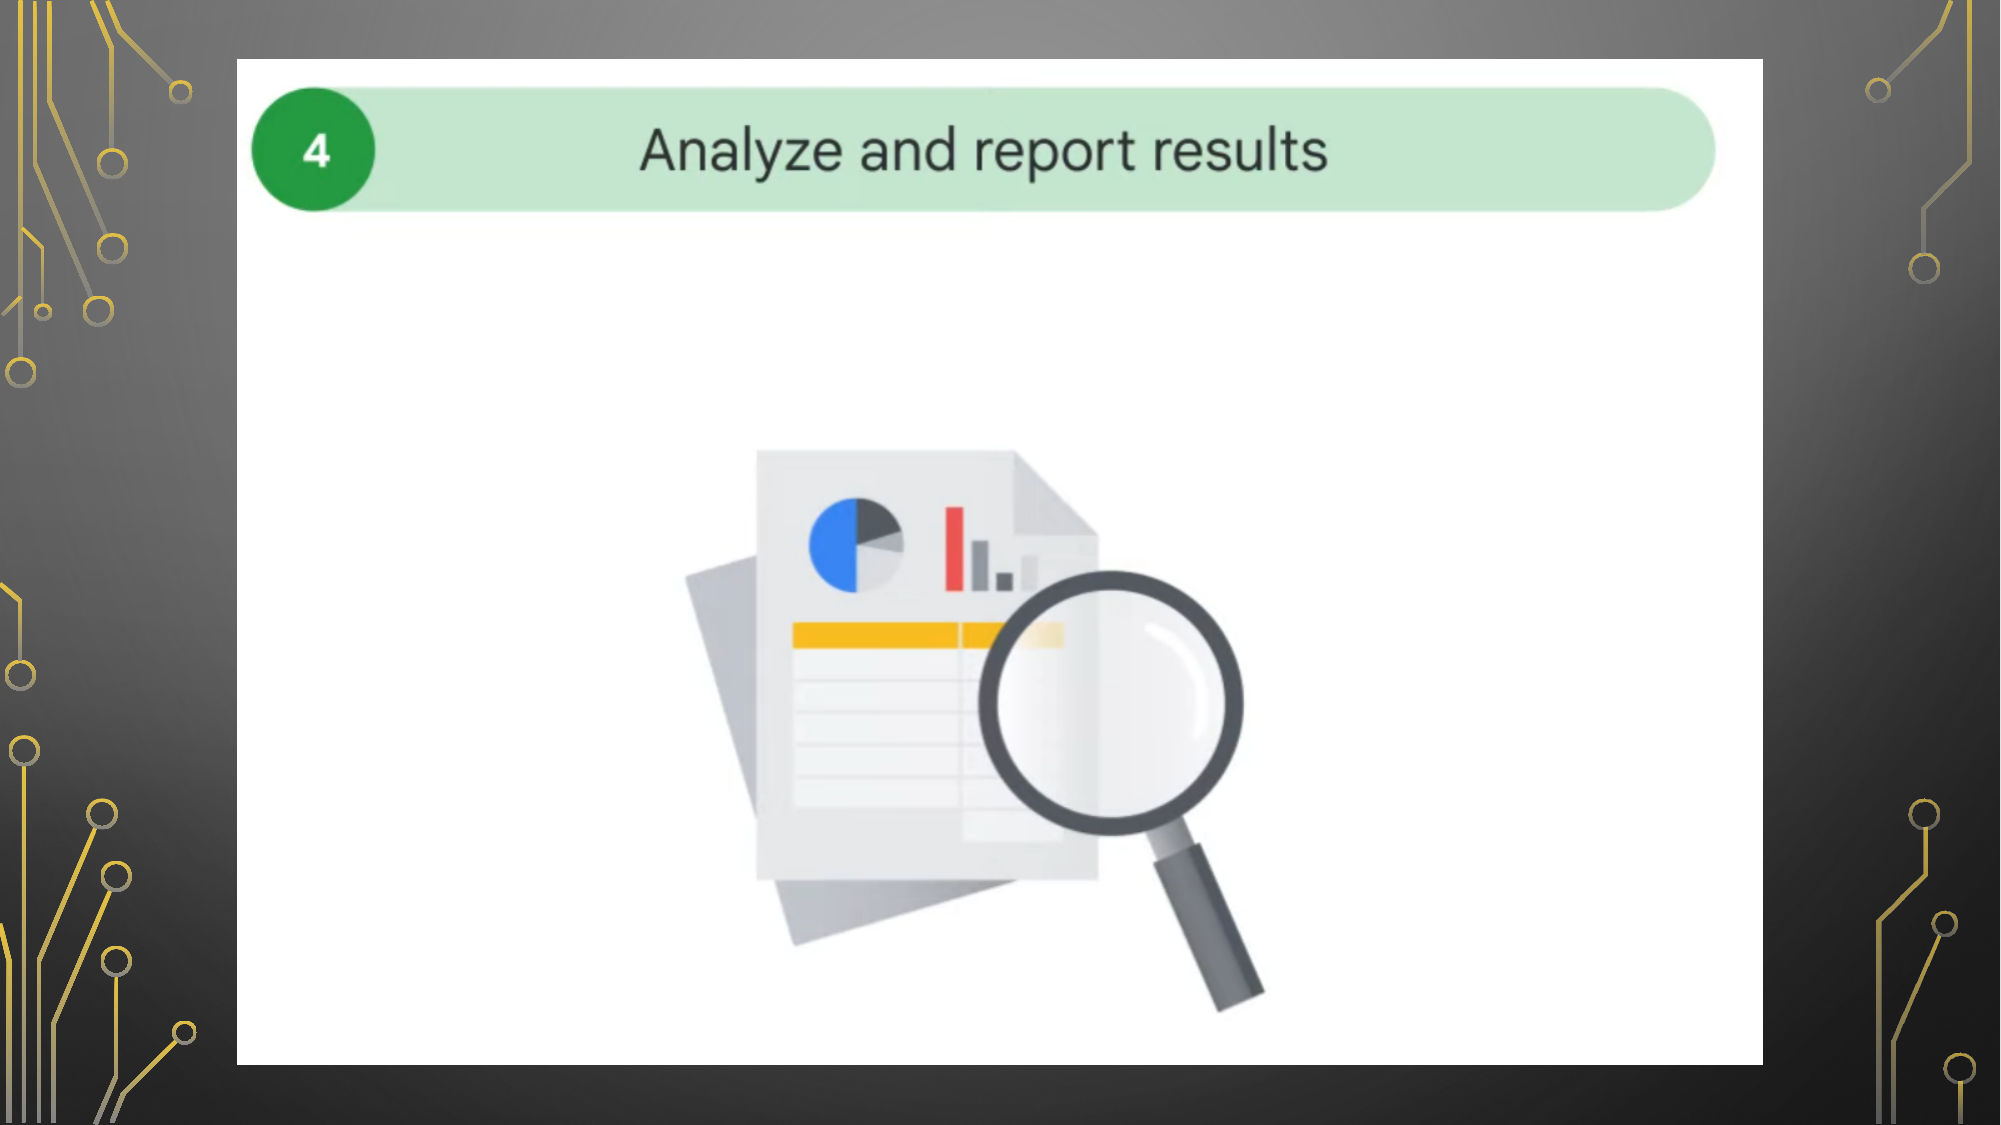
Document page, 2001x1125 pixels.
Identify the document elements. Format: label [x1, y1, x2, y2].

picture [237, 59, 1763, 1066]
